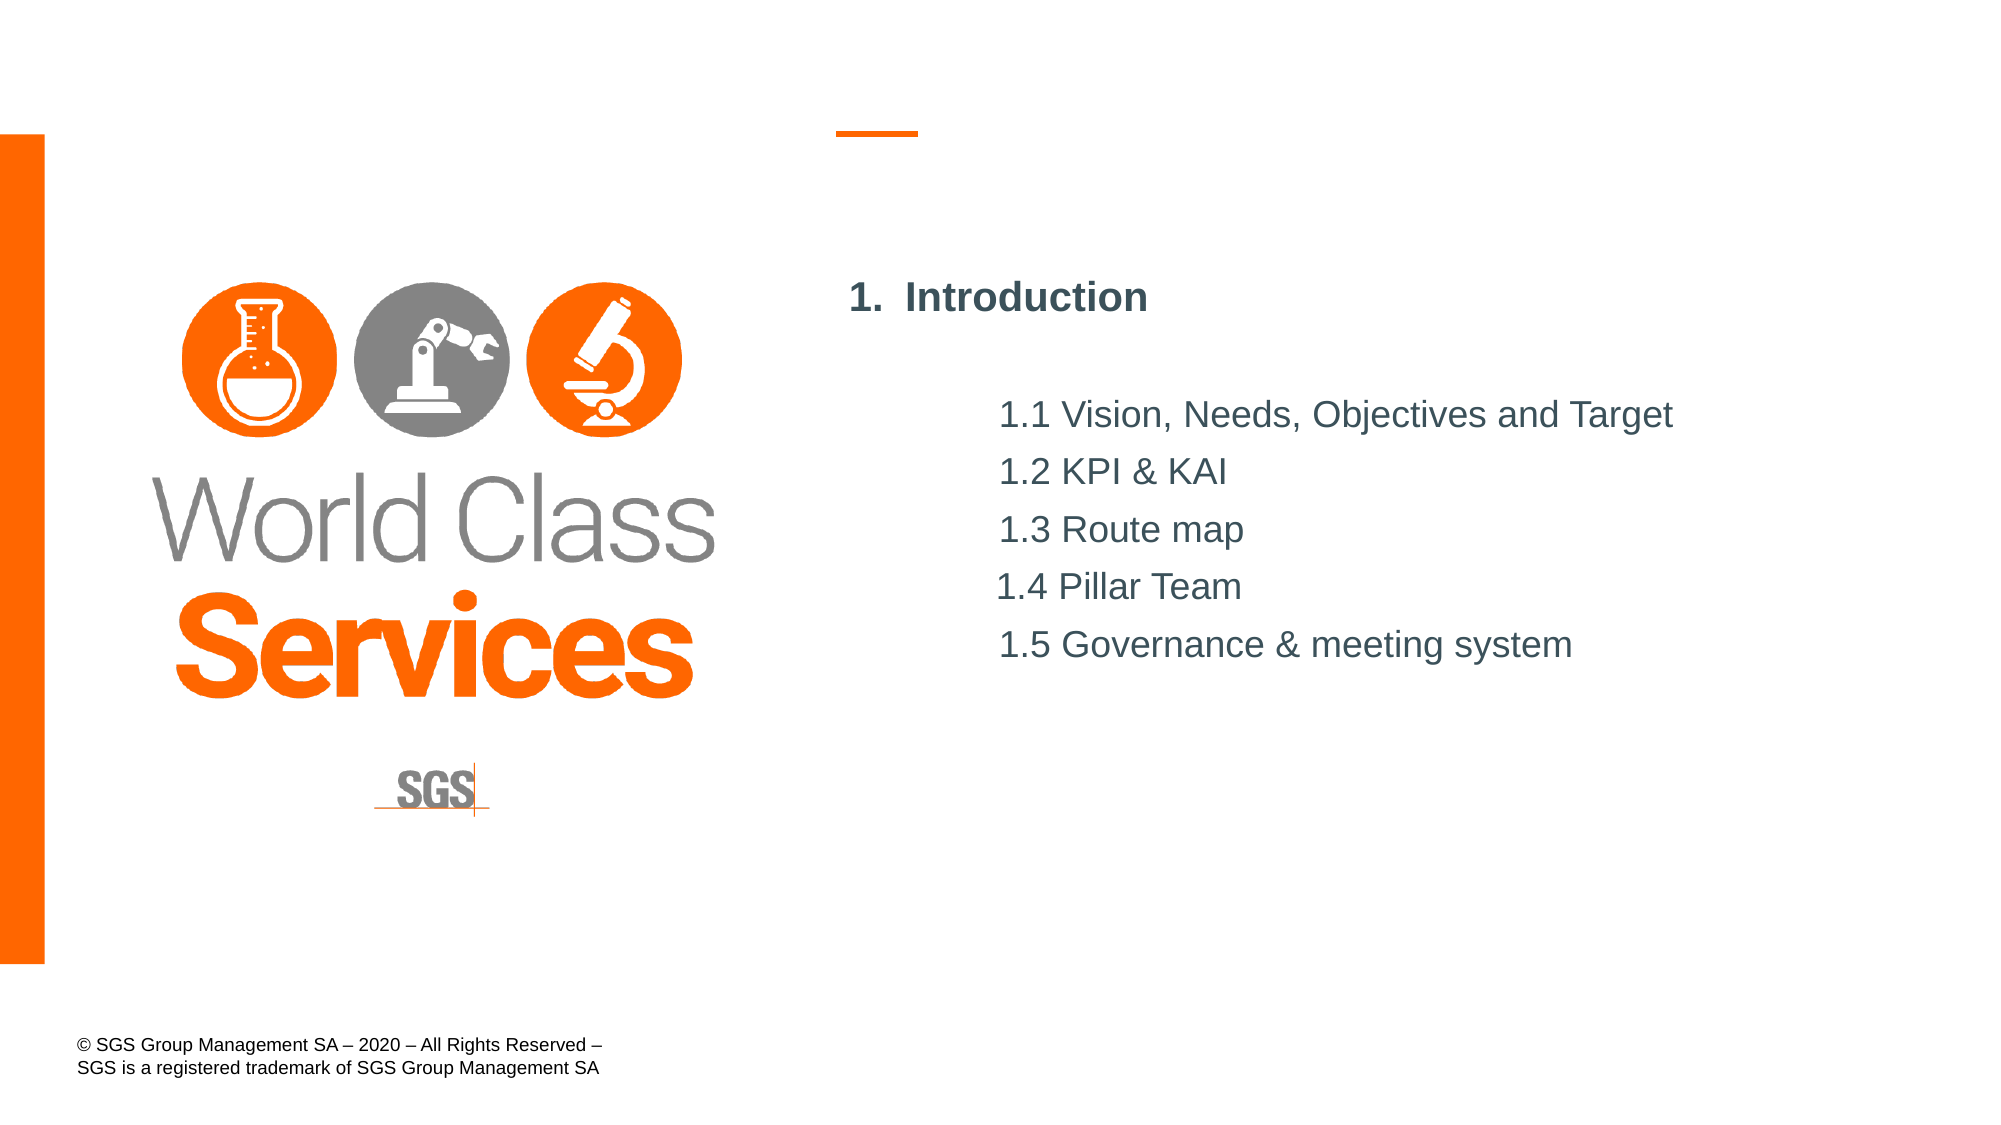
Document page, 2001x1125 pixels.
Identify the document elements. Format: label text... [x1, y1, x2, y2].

list Introduction 1.1 Vision, Needs, Objectives and Target 1.2 KPI & KAI 1.3 Route map 1.4 Pillar Team 1.5 Governance & meeting system [848, 269, 1852, 767]
text_box © SGS Group Management SA – 2020 – All Rights Reserved – SGS is a registered trademark of SGS Group Management SA [62, 1025, 637, 1086]
picture [78, 134, 785, 964]
